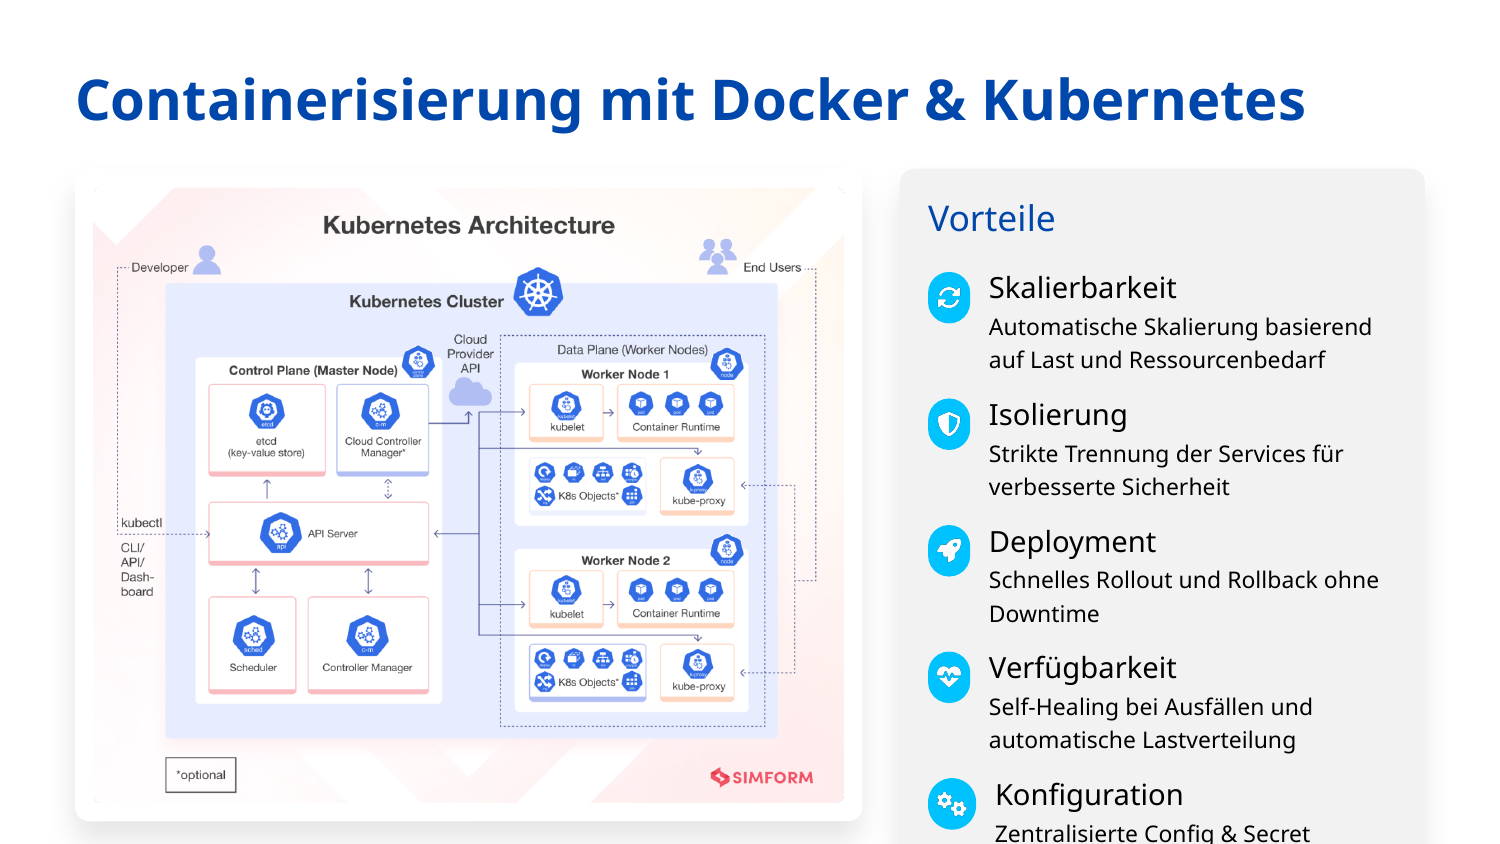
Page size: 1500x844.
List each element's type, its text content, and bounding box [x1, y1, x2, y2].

text_box Automatische Skalierung basierend auf Last und Ressourcenbedarf [988, 306, 1395, 368]
text_box [928, 778, 977, 830]
text_box [75, 168, 863, 822]
picture [938, 539, 960, 561]
text_box Deployment [988, 520, 1438, 558]
picture [940, 288, 960, 295]
text_box Schnelles Rollout und Rollback ohne Downtime [989, 560, 1404, 621]
text_box [928, 271, 971, 324]
text_box [0, 0, 1500, 844]
text_box Isolierung [988, 393, 1438, 432]
text_box Strikte Trennung der Services für verbesserte Sicherheit [988, 433, 1371, 495]
picture [942, 678, 956, 686]
picture [939, 300, 958, 307]
text_box Vorteile [928, 196, 1444, 239]
text_box Zentralisierte Config & Secret Management [994, 813, 1335, 844]
text_box [928, 525, 971, 577]
text_box Containerisierung mit Docker & Kubernetes [74, 75, 1500, 132]
text_box [928, 398, 971, 451]
text_box Konfiguration [994, 773, 1437, 811]
picture [93, 187, 844, 803]
text_box Self-Healing bei Ausfällen und automatische Lastverteilung [989, 686, 1339, 748]
picture [939, 793, 951, 808]
picture [952, 802, 966, 815]
picture [938, 667, 960, 675]
text_box [899, 168, 1425, 844]
text_box Verfügbarkeit [988, 646, 1438, 685]
text_box [928, 651, 971, 704]
picture [939, 413, 959, 435]
text_box Skalierbarkeit [988, 267, 1438, 305]
